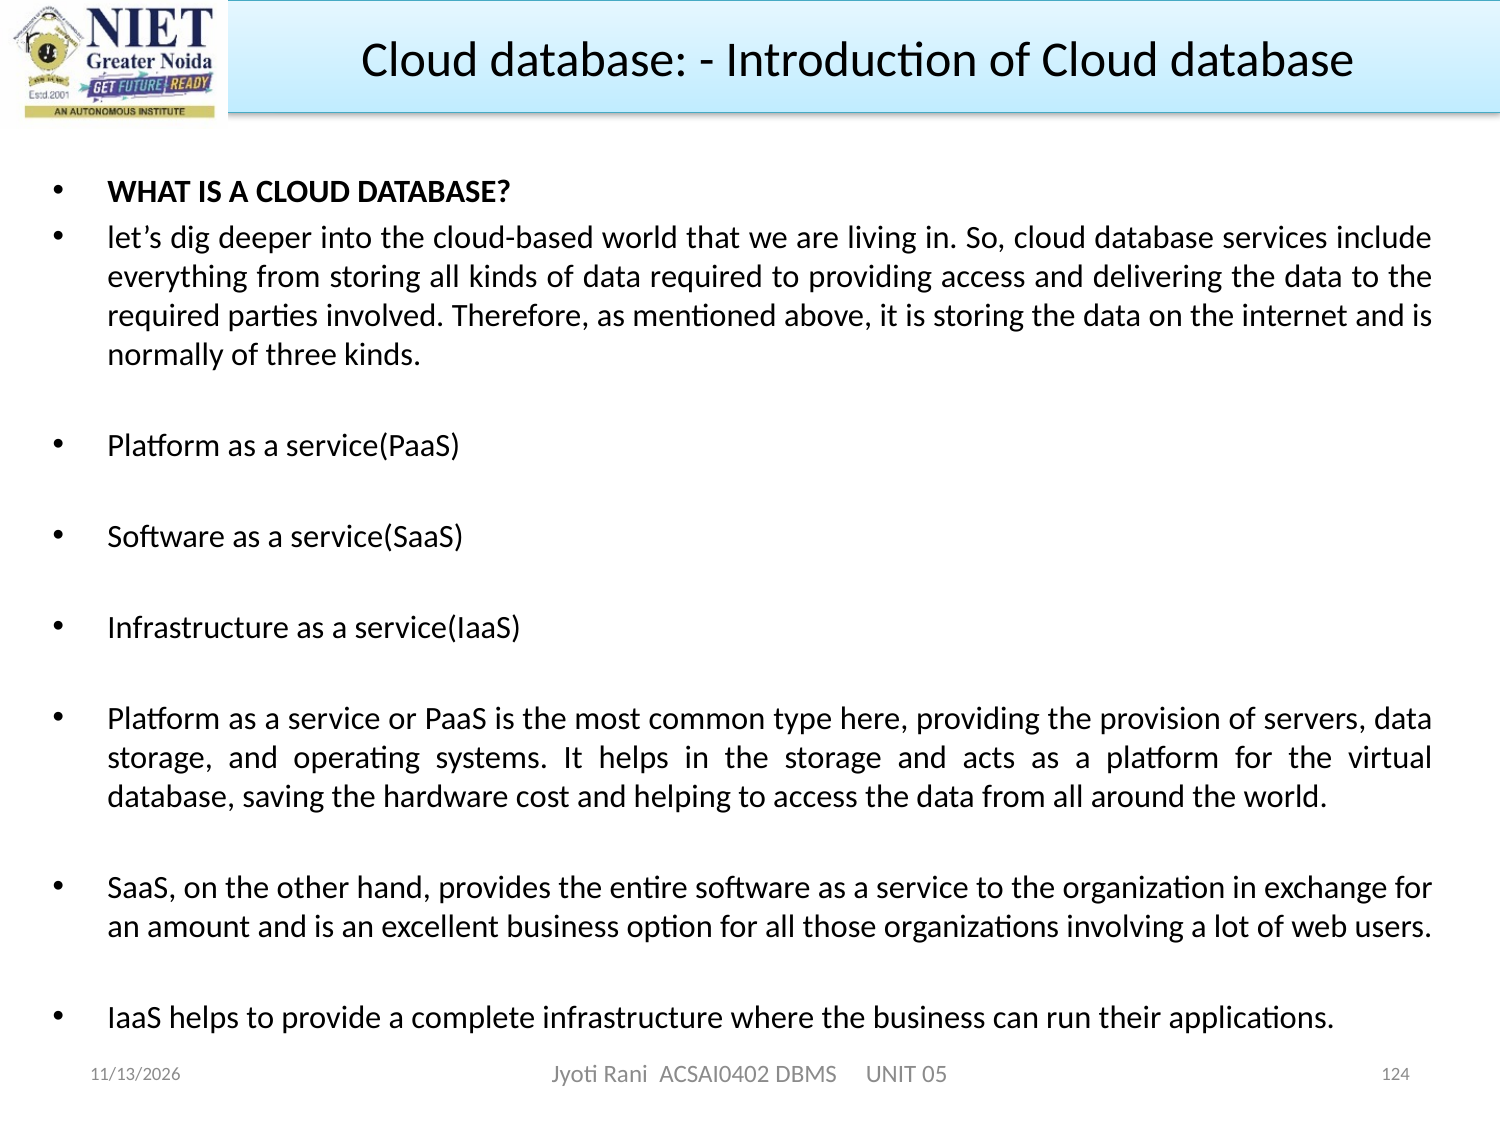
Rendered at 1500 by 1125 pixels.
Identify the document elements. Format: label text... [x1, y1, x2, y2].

text_box Cloud database: - Introduction of Cloud database [231, 0, 1500, 113]
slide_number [75, 1059, 425, 1103]
footer Jyoti Rani ACSAI0402 DBMS UNIT 05 [512, 1059, 988, 1103]
picture [0, 0, 238, 130]
slide_number 124 [1074, 1059, 1425, 1103]
list WHAT IS A CLOUD DATABASE? let’s dig deeper into the cloud-based world that we are living in. So, cloud database services include everything from storing all kinds of data required to providing access and delivering the data to the required parties involved. Therefore, as mentioned above, it is storing the data on the internet and is normally of three kinds. Platform as a service(PaaS) Software as a service(SaaS) Infrastructure as a service(IaaS) Platform as a service or PaaS is the most common type here, providing the provision of servers, data storage, and operating systems. It helps in the storage and acts as a platform for the virtual database, saving the hardware cost and helping to access the data from all around the world. SaaS, on the other hand, provides the entire software as a service to the organization in exchange for an amount and is an excellent business option for all those organizations involving a lot of web users. IaaS helps to provide a complete infrastructure where the business can run their applications. [37, 162, 1450, 1059]
